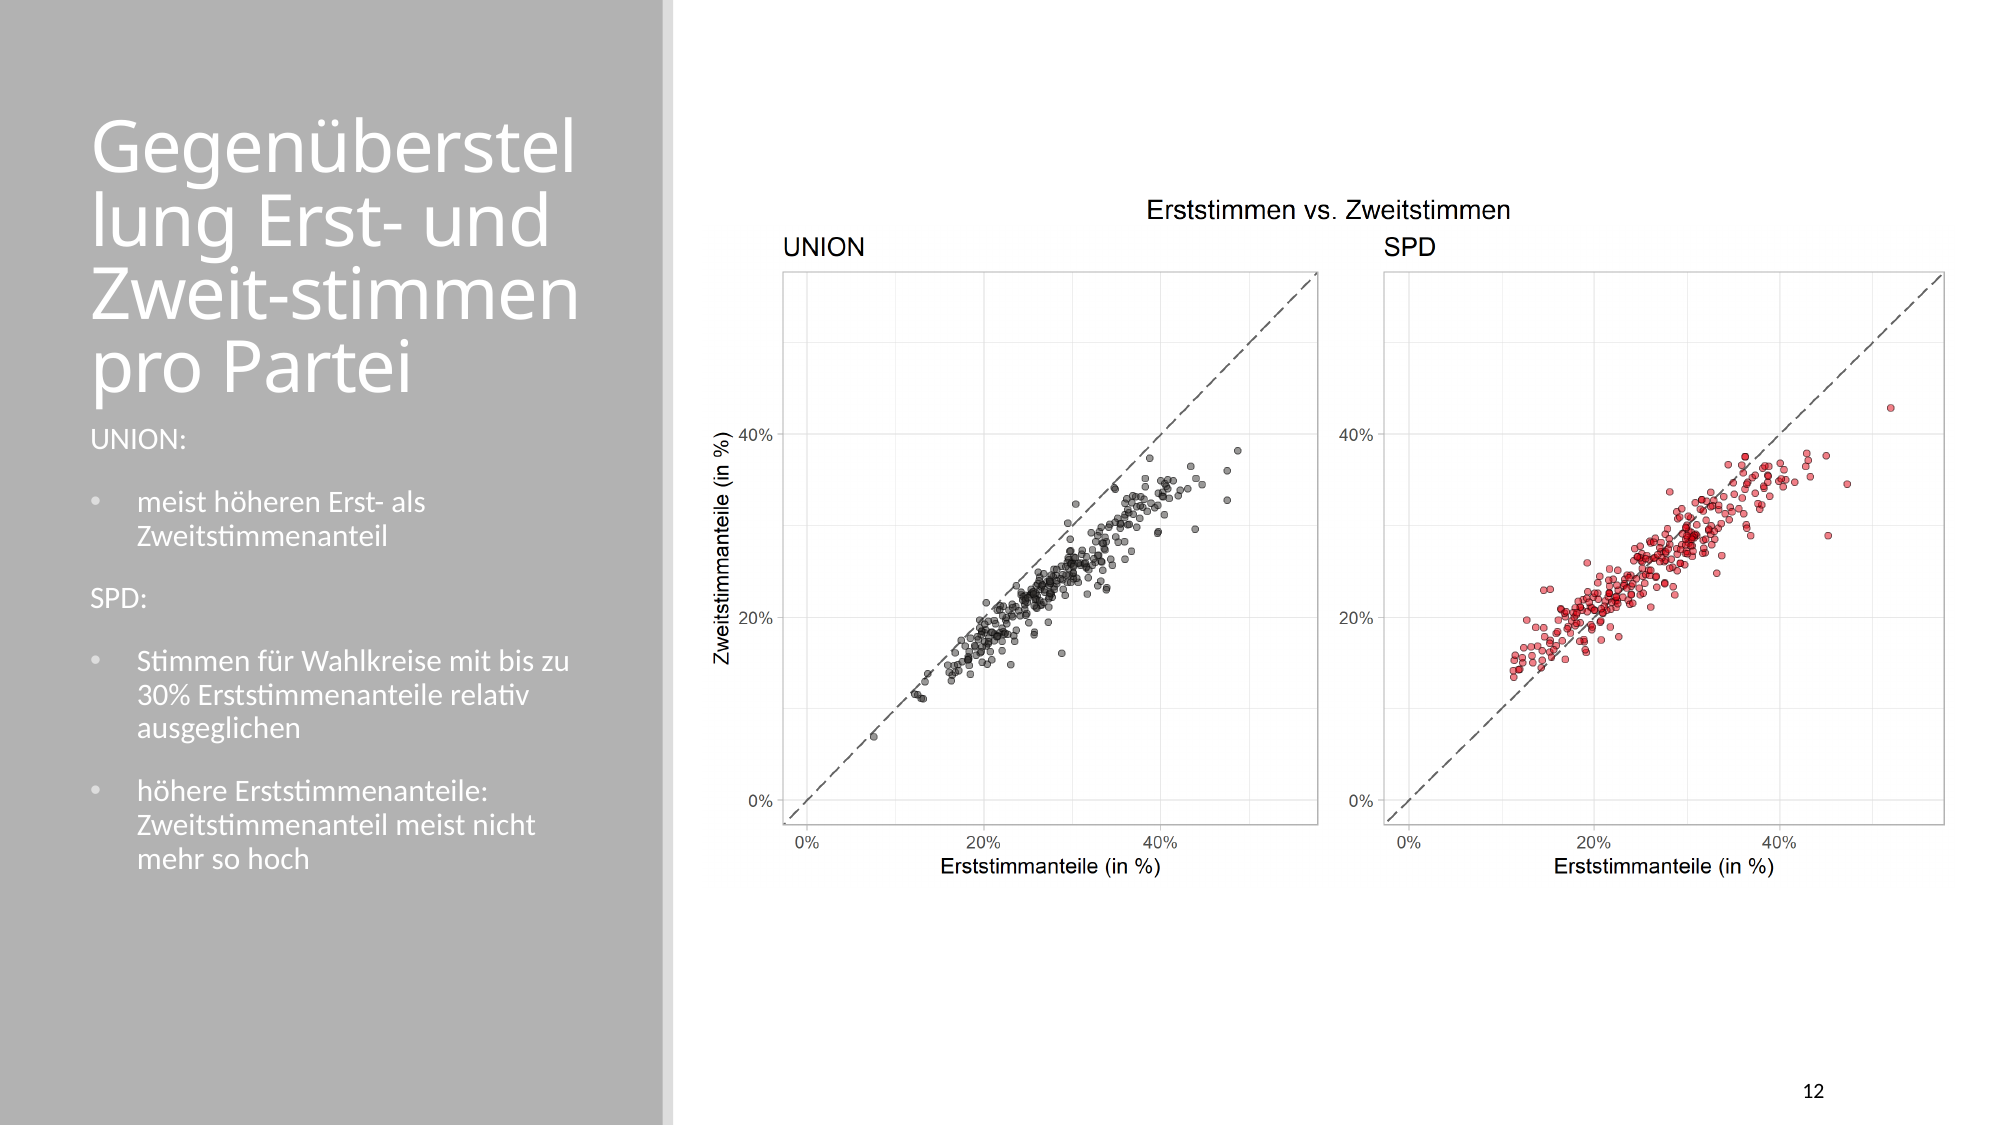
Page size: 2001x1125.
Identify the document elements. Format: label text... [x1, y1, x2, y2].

title Gegenüberstellung Erst- und Zweit-stimmen pro Partei [75, 97, 600, 415]
list UNION: meist höheren Erst- als Zweitstimmenanteil SPD: Stimmen für Wahlkreise mit bis zu 30% Erststimmenanteile relativ ausgeglichen höhere Erststimmenanteile: Zweitstimmenanteil meist nicht mehr so hoch [75, 415, 600, 1035]
slide_number 12 [1624, 1059, 1840, 1120]
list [702, 191, 1956, 889]
